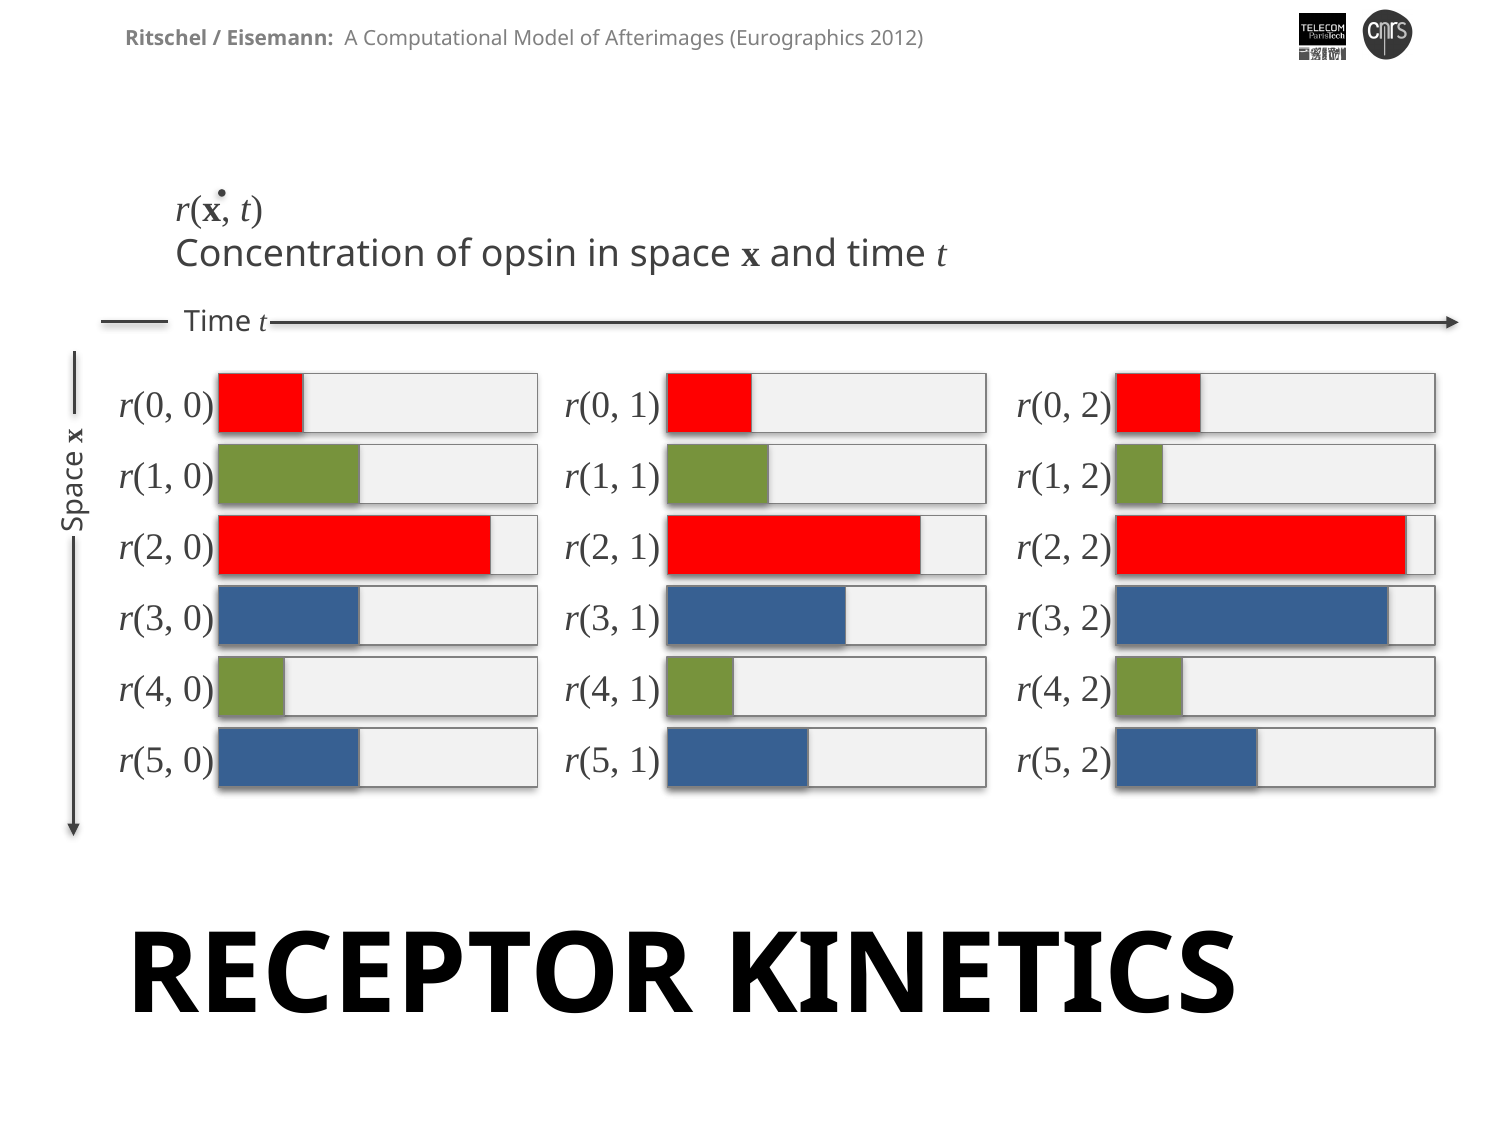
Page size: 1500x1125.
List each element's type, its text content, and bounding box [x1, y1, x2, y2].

text_box [217, 188, 227, 198]
text_box [218, 444, 360, 504]
text_box [1115, 515, 1407, 575]
text_box [666, 585, 846, 646]
text_box r(4, 1) [564, 663, 661, 709]
text_box [218, 585, 360, 646]
text_box [1115, 444, 1163, 504]
picture [1362, 9, 1413, 60]
text_box [1115, 656, 1183, 717]
title Receptor kinetics [125, 900, 1413, 1109]
text_box r(5, 2) [1016, 734, 1113, 780]
text_box [218, 656, 285, 717]
text_box [1203, 373, 1436, 433]
text_box [218, 515, 491, 575]
text_box r(5, 1) [564, 734, 661, 780]
text_box r(4, 2) [1016, 663, 1113, 709]
text_box [667, 727, 809, 788]
text_box [218, 727, 360, 788]
text_box r(2, 2) [1016, 521, 1113, 568]
text_box [218, 373, 304, 433]
text_box r(1, 1) [564, 451, 661, 497]
text_box [667, 515, 921, 575]
text_box [809, 727, 987, 788]
text_box [1115, 727, 1258, 788]
picture [1299, 13, 1346, 60]
text_box r(3, 2) [1016, 592, 1113, 638]
text_box [360, 727, 538, 788]
text_box r(0, 2) [1016, 380, 1113, 426]
text_box Time t [184, 302, 270, 353]
text_box [666, 373, 752, 433]
text_box r(0, 0) [118, 380, 215, 426]
text_box r(3, 1) [564, 592, 661, 638]
text_box [360, 444, 538, 504]
text_box [1408, 515, 1436, 575]
text_box r(3, 0) [118, 592, 215, 638]
text_box [666, 656, 734, 717]
text_box [1115, 585, 1389, 646]
text_box [287, 656, 538, 717]
text_box [360, 585, 538, 646]
text_box r(5, 0) [118, 734, 215, 780]
text_box r(0, 1) [564, 380, 661, 426]
text_box [753, 373, 987, 433]
text_box [734, 656, 987, 717]
text_box r(1, 2) [1016, 451, 1113, 497]
text_box [1258, 727, 1436, 788]
text_box [667, 444, 769, 504]
text_box r(4, 0) [118, 663, 215, 709]
text_box r(2, 1) [564, 521, 661, 568]
text_box [770, 444, 987, 504]
text_box [846, 585, 987, 646]
text_box [1115, 373, 1201, 433]
text_box r(2, 0) [118, 521, 215, 568]
text_box [921, 515, 987, 575]
text_box [1164, 444, 1436, 504]
text_box Space x [53, 428, 104, 536]
text_box [306, 373, 538, 433]
text_box [491, 515, 538, 575]
text_box [1184, 656, 1436, 717]
text_box r(1, 0) [118, 451, 215, 497]
text_box [1391, 585, 1436, 646]
text_box r(x, t) Concentration of opsin in space x and time t [175, 184, 947, 275]
